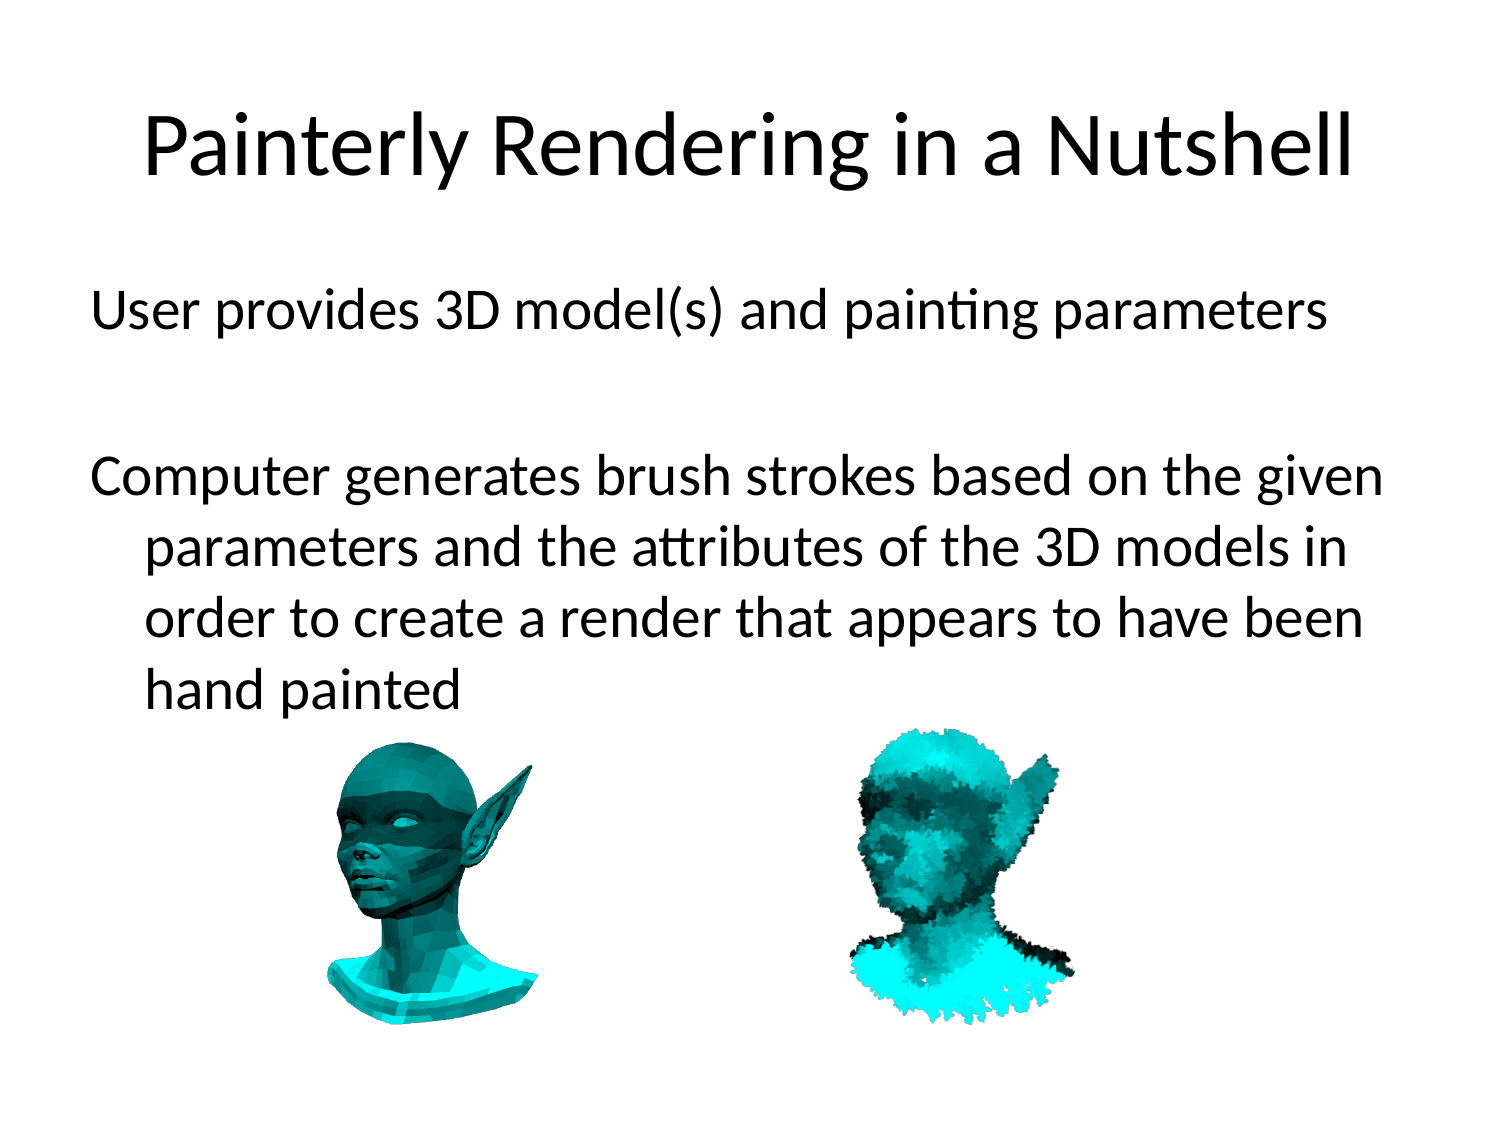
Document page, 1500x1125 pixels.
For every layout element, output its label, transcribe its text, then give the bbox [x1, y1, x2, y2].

list User provides 3D model(s) and painting parameters Computer generates brush strokes based on the given parameters and the attributes of the 3D models in order to create a render that appears to have been hand painted [75, 262, 1425, 738]
picture [212, 724, 630, 1038]
picture [749, 724, 1151, 1026]
title Painterly Rendering in a Nutshell [75, 45, 1425, 233]
